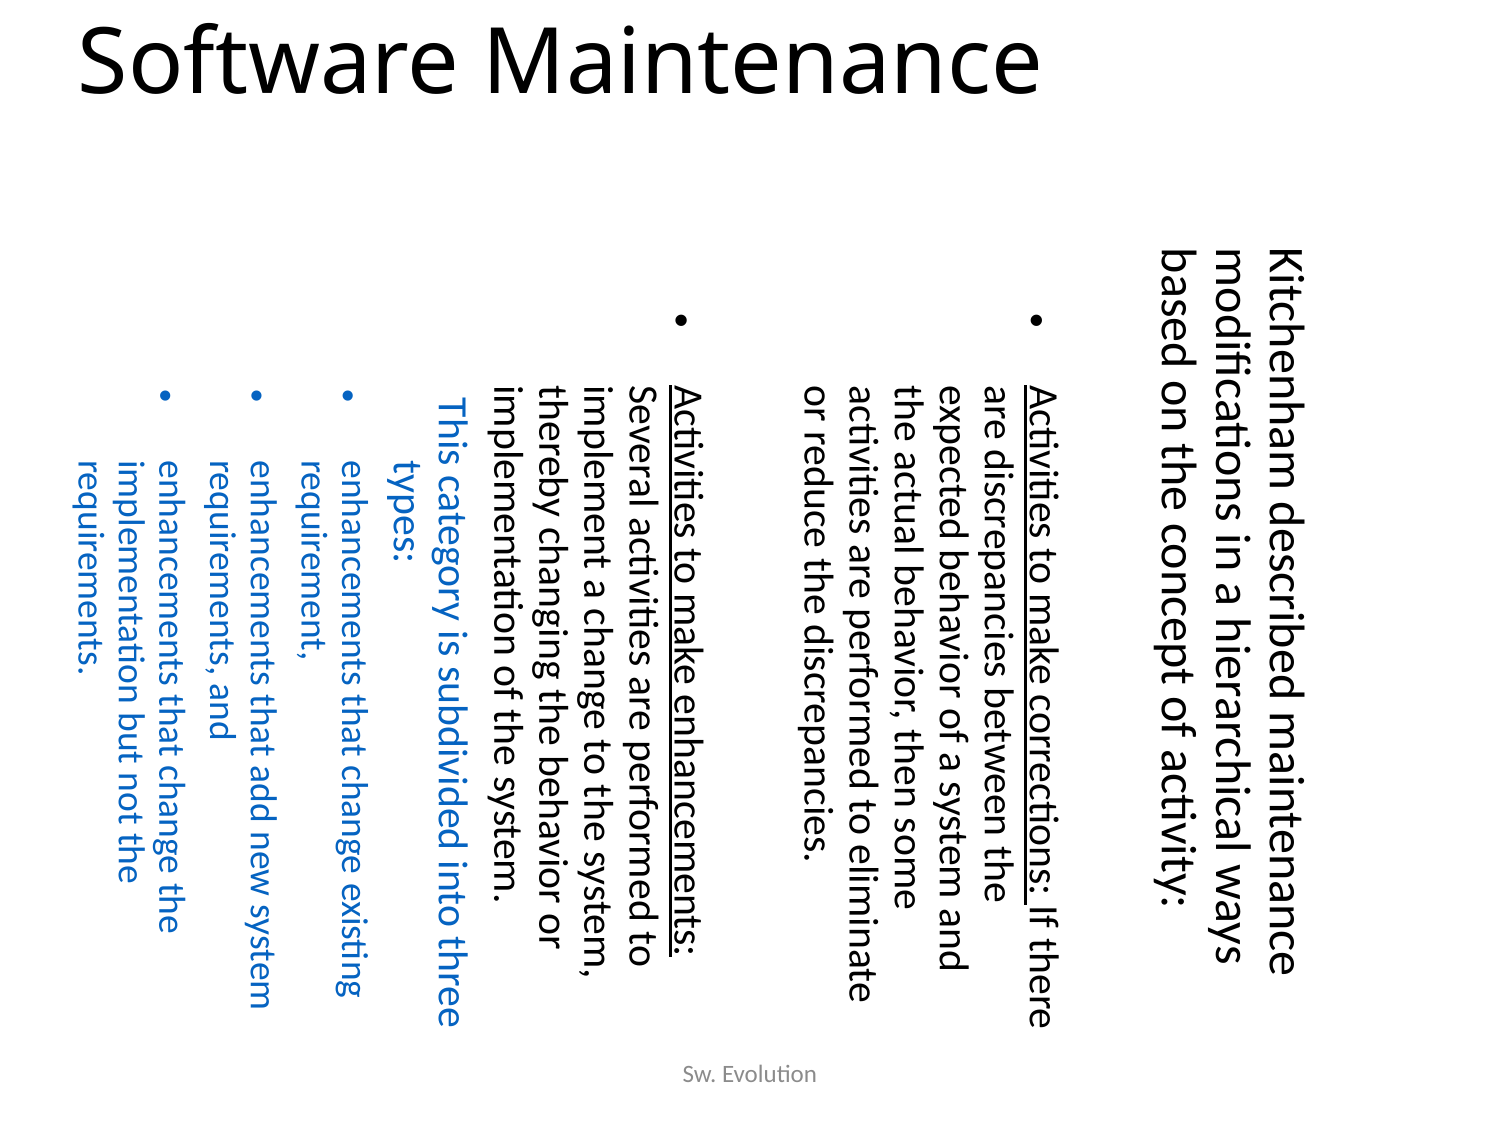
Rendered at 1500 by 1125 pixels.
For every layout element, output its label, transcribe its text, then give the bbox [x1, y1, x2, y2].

list Kitchenham described maintenance modifications in a hierarchical ways based on the concept of activity: Activities to make corrections: If there are discrepancies between the expected behavior of a system and the actual behavior, then some activities are performed to eliminate or reduce the discrepancies. Activities to make enhancements: Several activities are performed to implement a change to the system, thereby changing the behavior or implementation of the system. This category is subdivided into three types: enhancements that change existing requirement, enhancements that add new system requirements, and enhancements that change the implementation but not the requirements. [62, 232, 1457, 1047]
footer Sw. Evolution [496, 1042, 1004, 1103]
title Software Maintenance [62, 0, 1294, 128]
